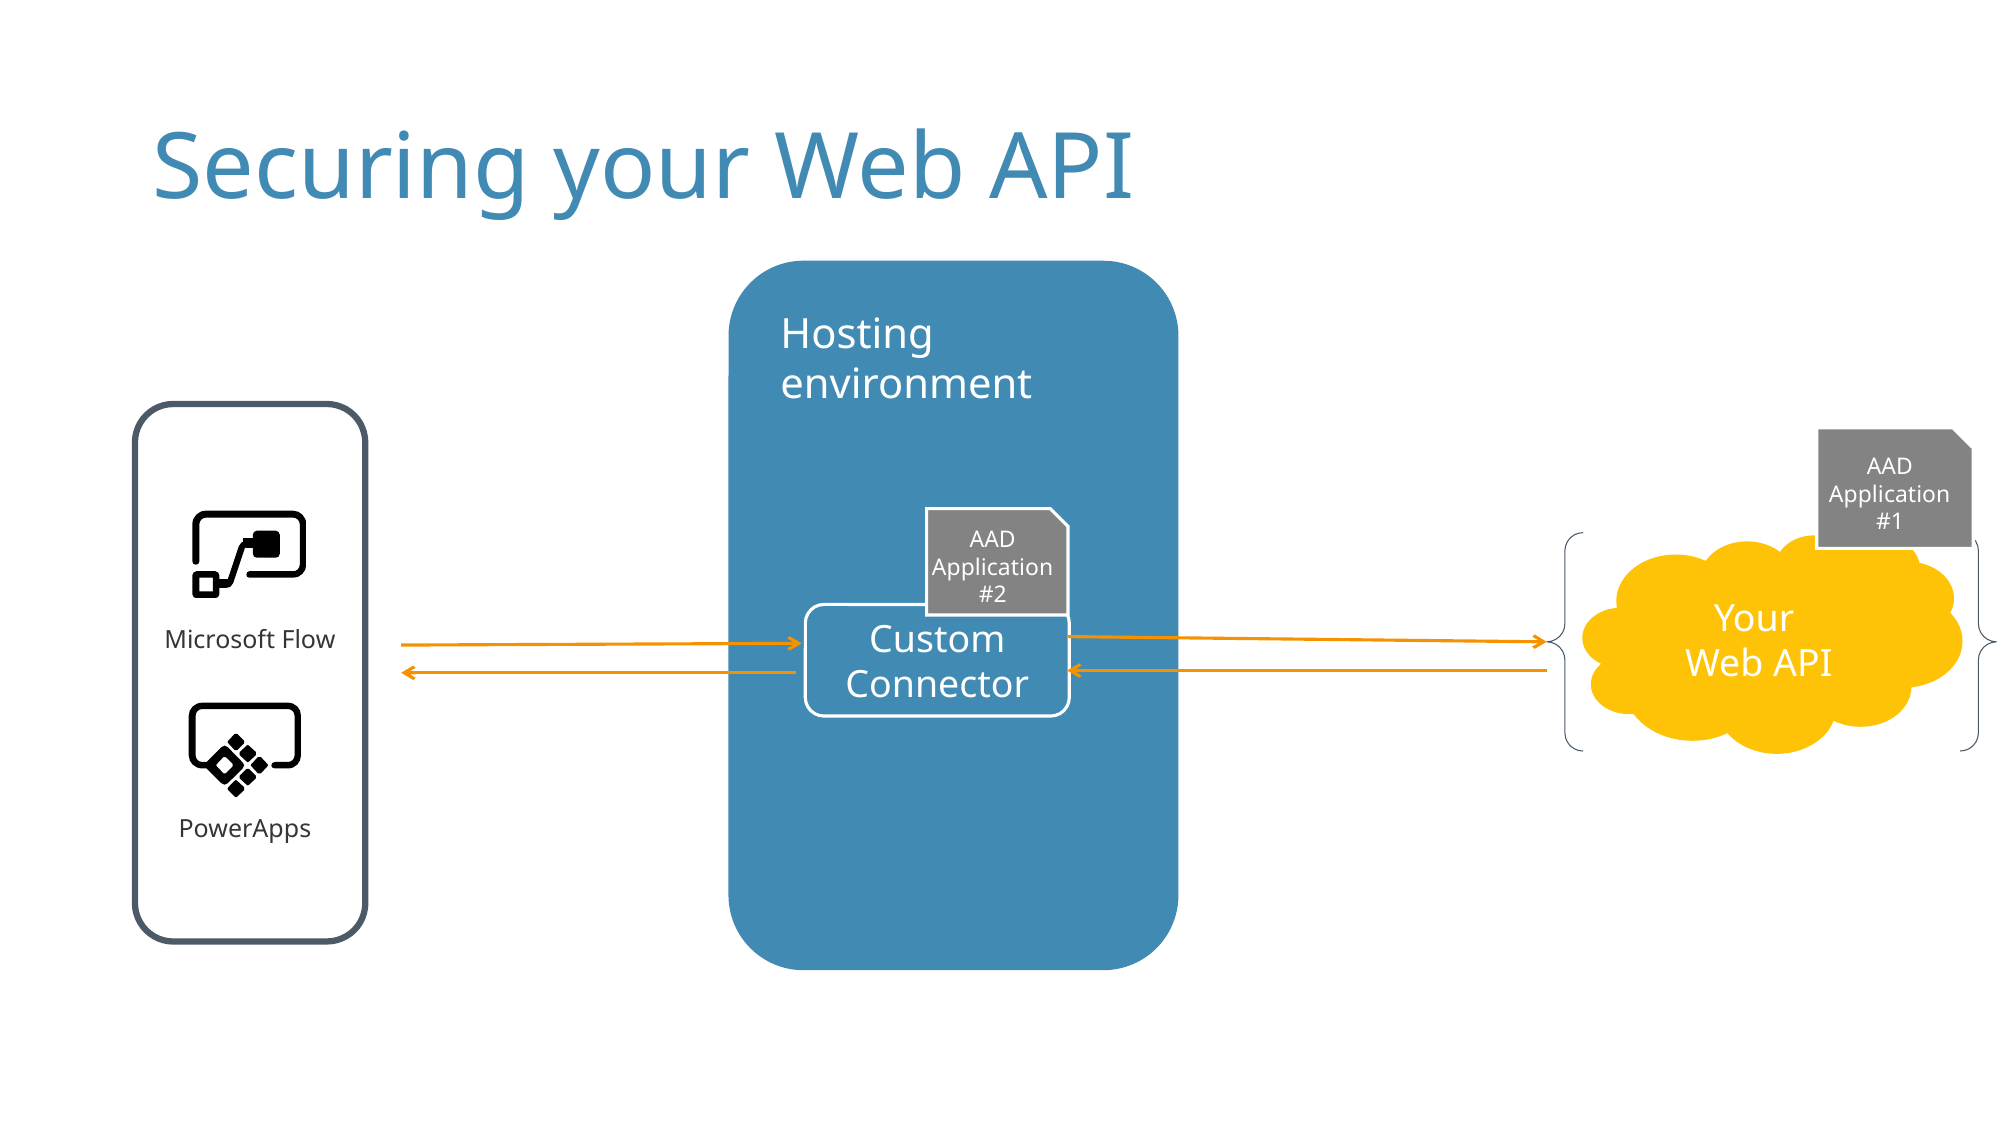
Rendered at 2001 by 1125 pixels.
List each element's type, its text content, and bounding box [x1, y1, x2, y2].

text_box Hosting environment [727, 260, 1179, 971]
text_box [167, 702, 323, 850]
text_box [1547, 532, 1815, 752]
text_box Your Web API [1582, 535, 1963, 754]
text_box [1069, 636, 1547, 642]
title Securing your Web API [137, 59, 1863, 278]
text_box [153, 510, 347, 662]
text_box [1798, 539, 1997, 752]
text_box AAD Application #2 [925, 507, 1070, 617]
text_box [134, 403, 366, 943]
text_box AAD Application #1 [1815, 426, 1975, 550]
text_box Custom Connector [803, 602, 1071, 718]
